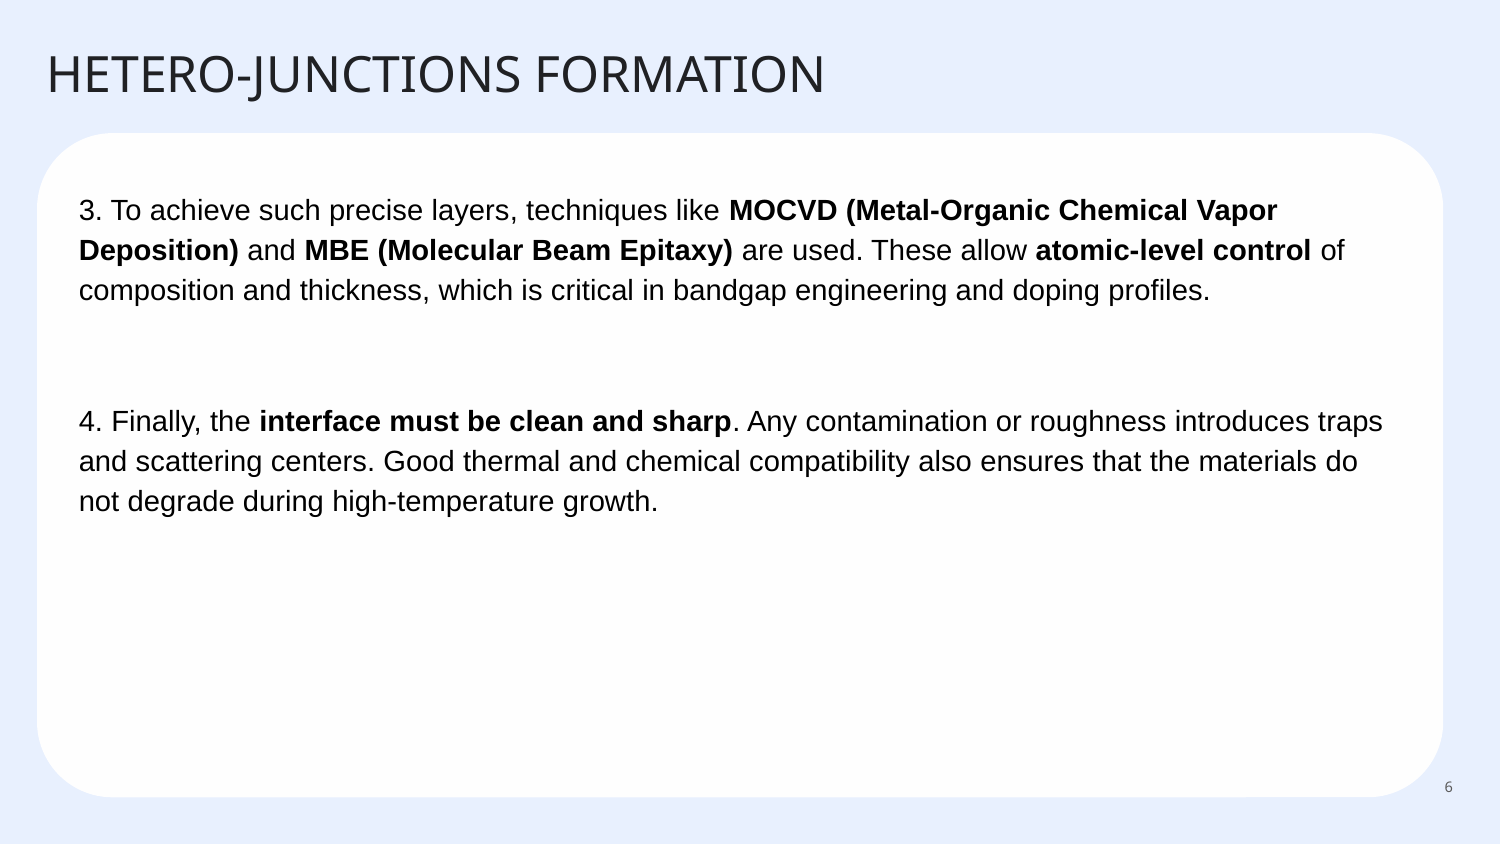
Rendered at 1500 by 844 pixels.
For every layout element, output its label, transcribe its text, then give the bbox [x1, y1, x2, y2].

text_box [37, 133, 1444, 798]
title HETERO-JUNCTIONS FORMATION [46, 21, 1095, 104]
slide_number ‹#› [1403, 765, 1453, 799]
list 3. To achieve such precise layers, techniques like MOCVD (Metal-Organic Chemical Vapor Deposition) and MBE (Molecular Beam Epitaxy) are used. These allow atomic-level control of composition and thickness, which is critical in bandgap engineering and doping profiles. 4. Finally, the interface must be clean and sharp. Any contamination or roughness introduces traps and scattering centers. Good thermal and chemical compatibility also ensures that the materials do not degrade during high-temperature growth. [78, 186, 1402, 639]
